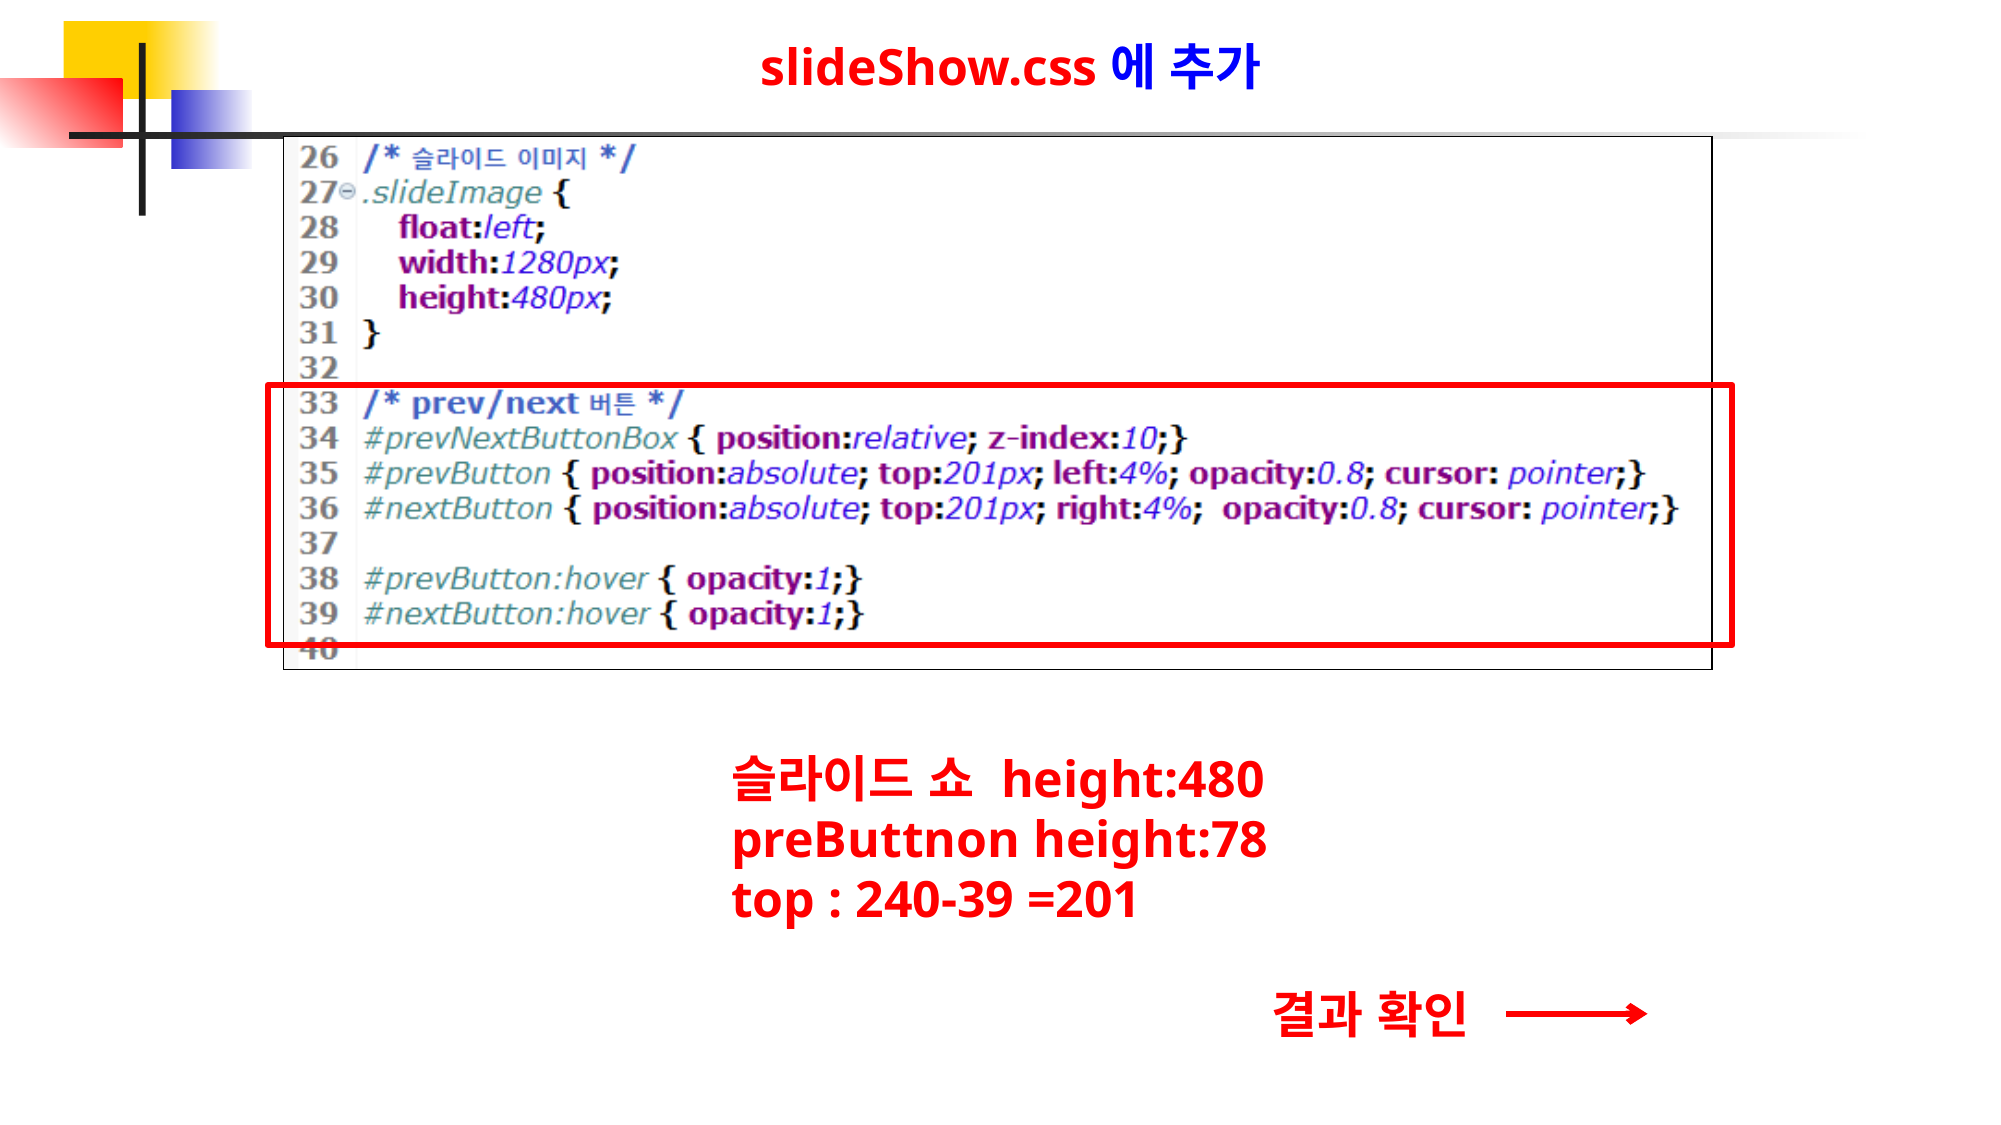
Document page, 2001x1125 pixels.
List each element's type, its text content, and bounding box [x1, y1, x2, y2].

text_box 결과 확인 [1257, 975, 1485, 1051]
text_box 슬라이드 쇼 height:480 preButtnon height:78 top : 240-39 =201 [716, 739, 1284, 935]
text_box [267, 136, 1733, 670]
text_box slideShow.css에 추가 [746, 28, 1314, 104]
